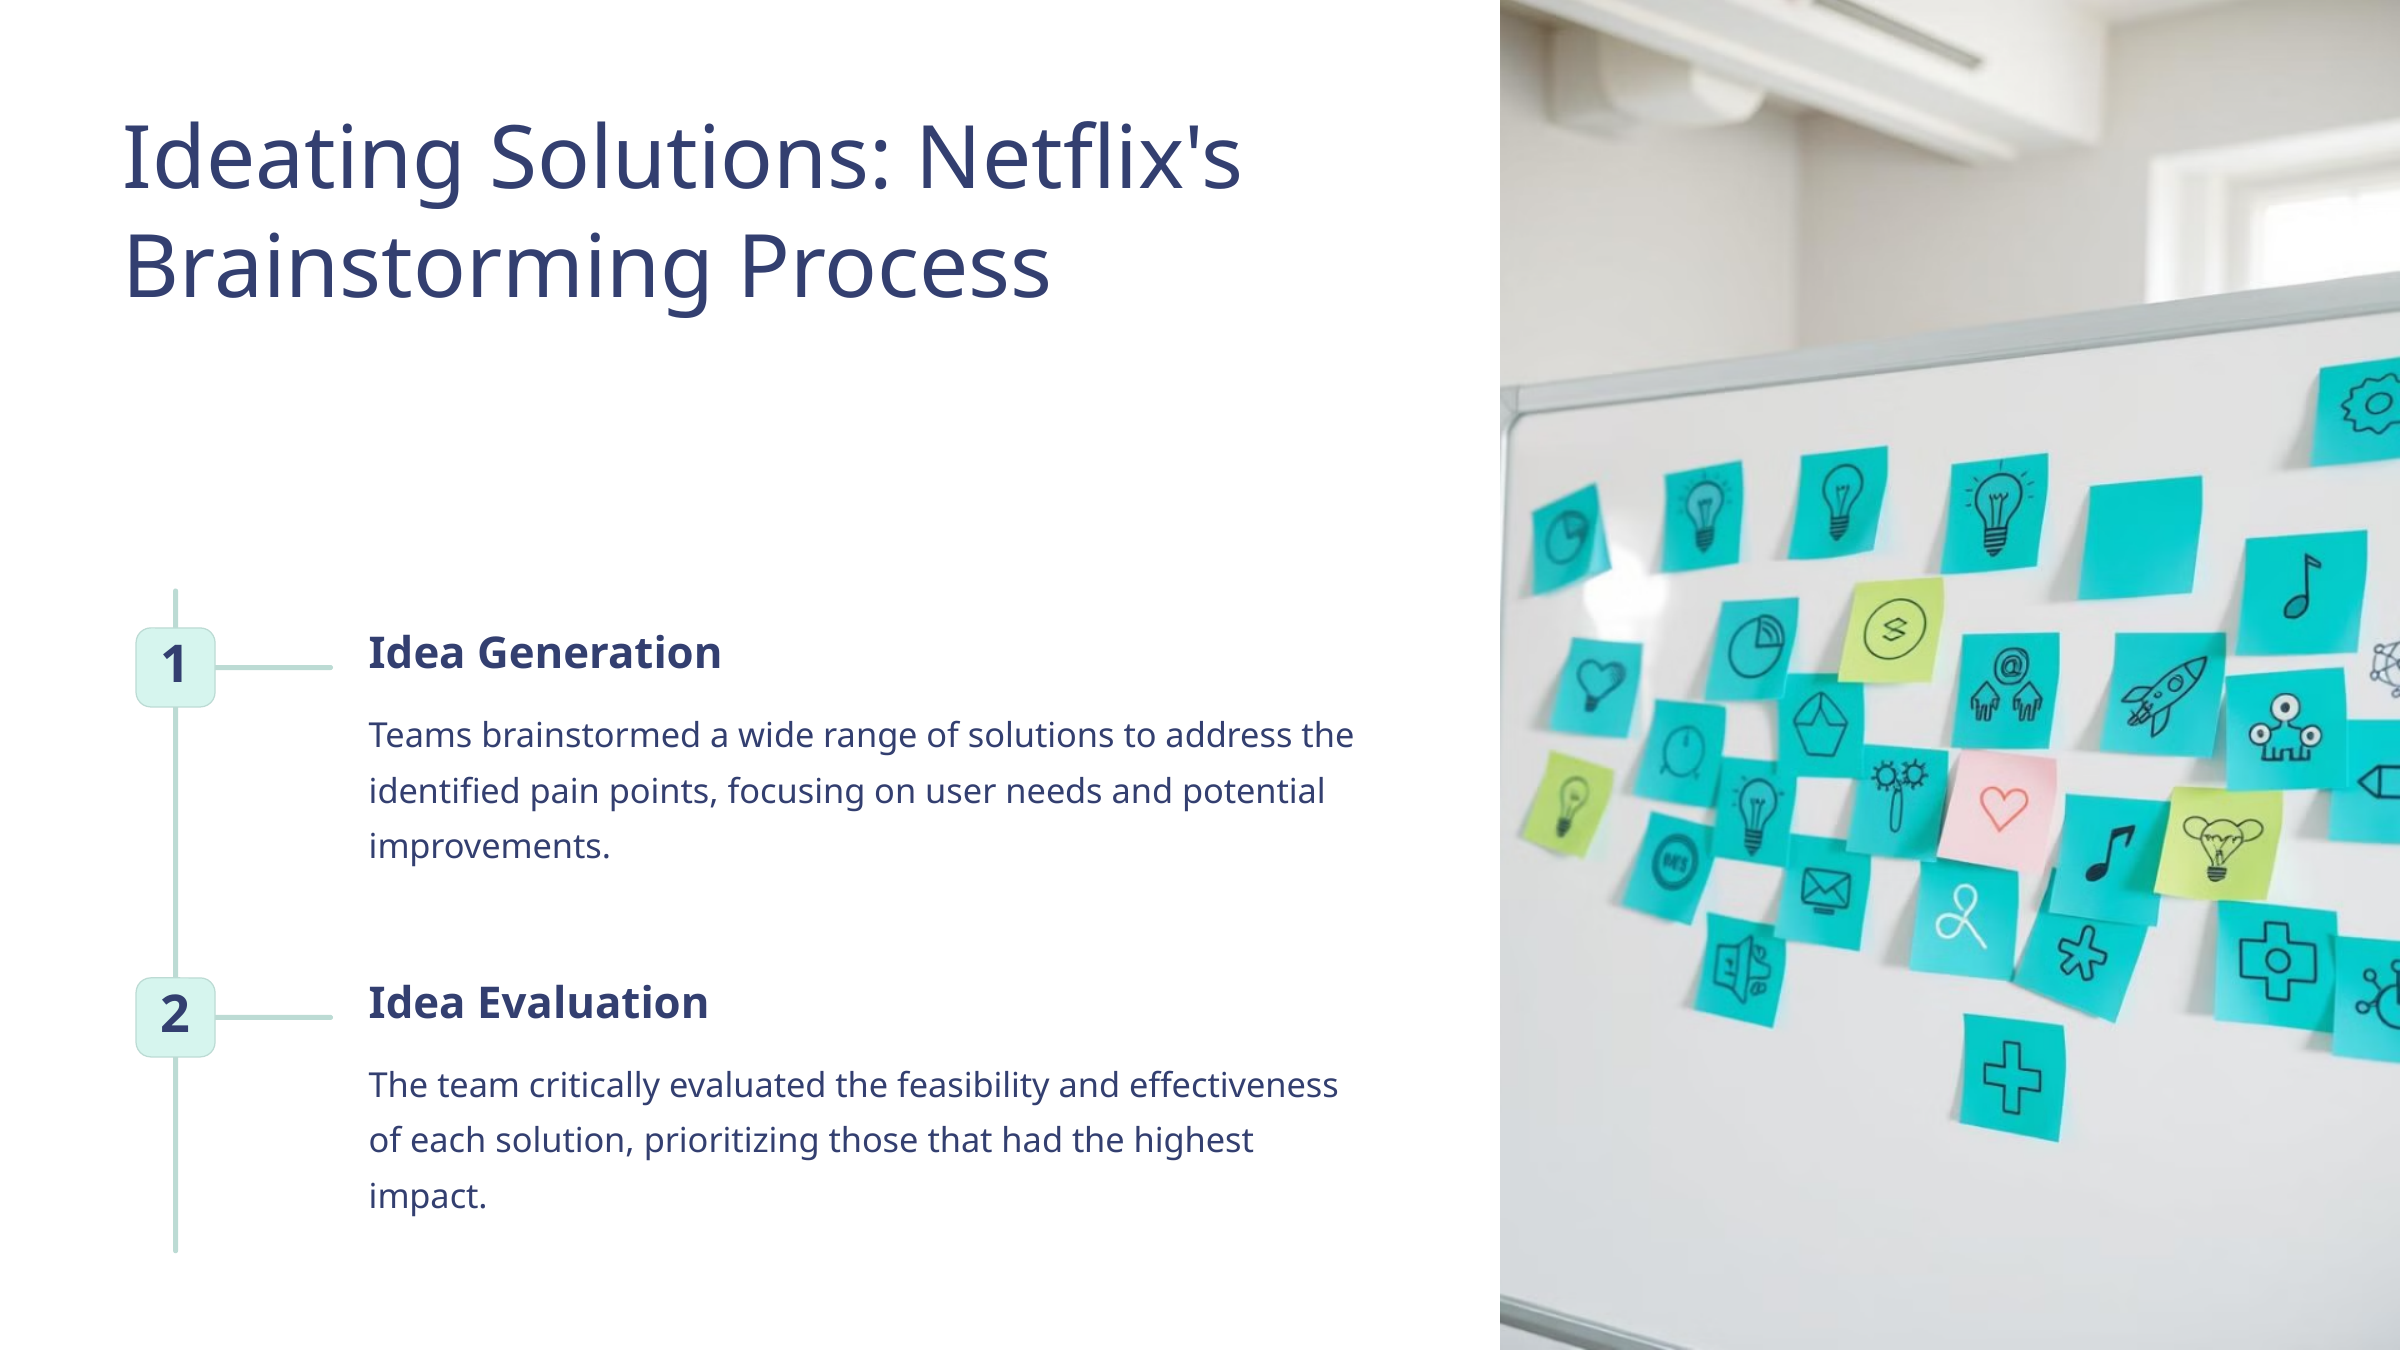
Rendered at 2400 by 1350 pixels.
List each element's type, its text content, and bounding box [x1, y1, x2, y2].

text_box [173, 707, 179, 977]
text_box 1 [161, 641, 190, 694]
text_box [173, 588, 179, 627]
text_box The team critically evaluated the feasibility and effectiveness of each solution, prioritizing those that had the highest impact. [368, 1049, 1377, 1219]
text_box Ideating Solutions: Netflix's Brainstorming Process [122, 96, 1378, 536]
text_box [216, 1014, 334, 1020]
text_box [136, 977, 216, 1057]
text_box [173, 1057, 179, 1254]
text_box Idea Generation [368, 623, 810, 679]
text_box [136, 627, 216, 707]
text_box 2 [153, 991, 198, 1044]
text_box Teams brainstormed a wide range of solutions to address the identified pain points, focusing on user needs and potential improvements. [368, 699, 1377, 869]
picture [1499, 0, 2400, 1350]
text_box Idea Evaluation [368, 973, 808, 1029]
text_box [216, 665, 334, 671]
